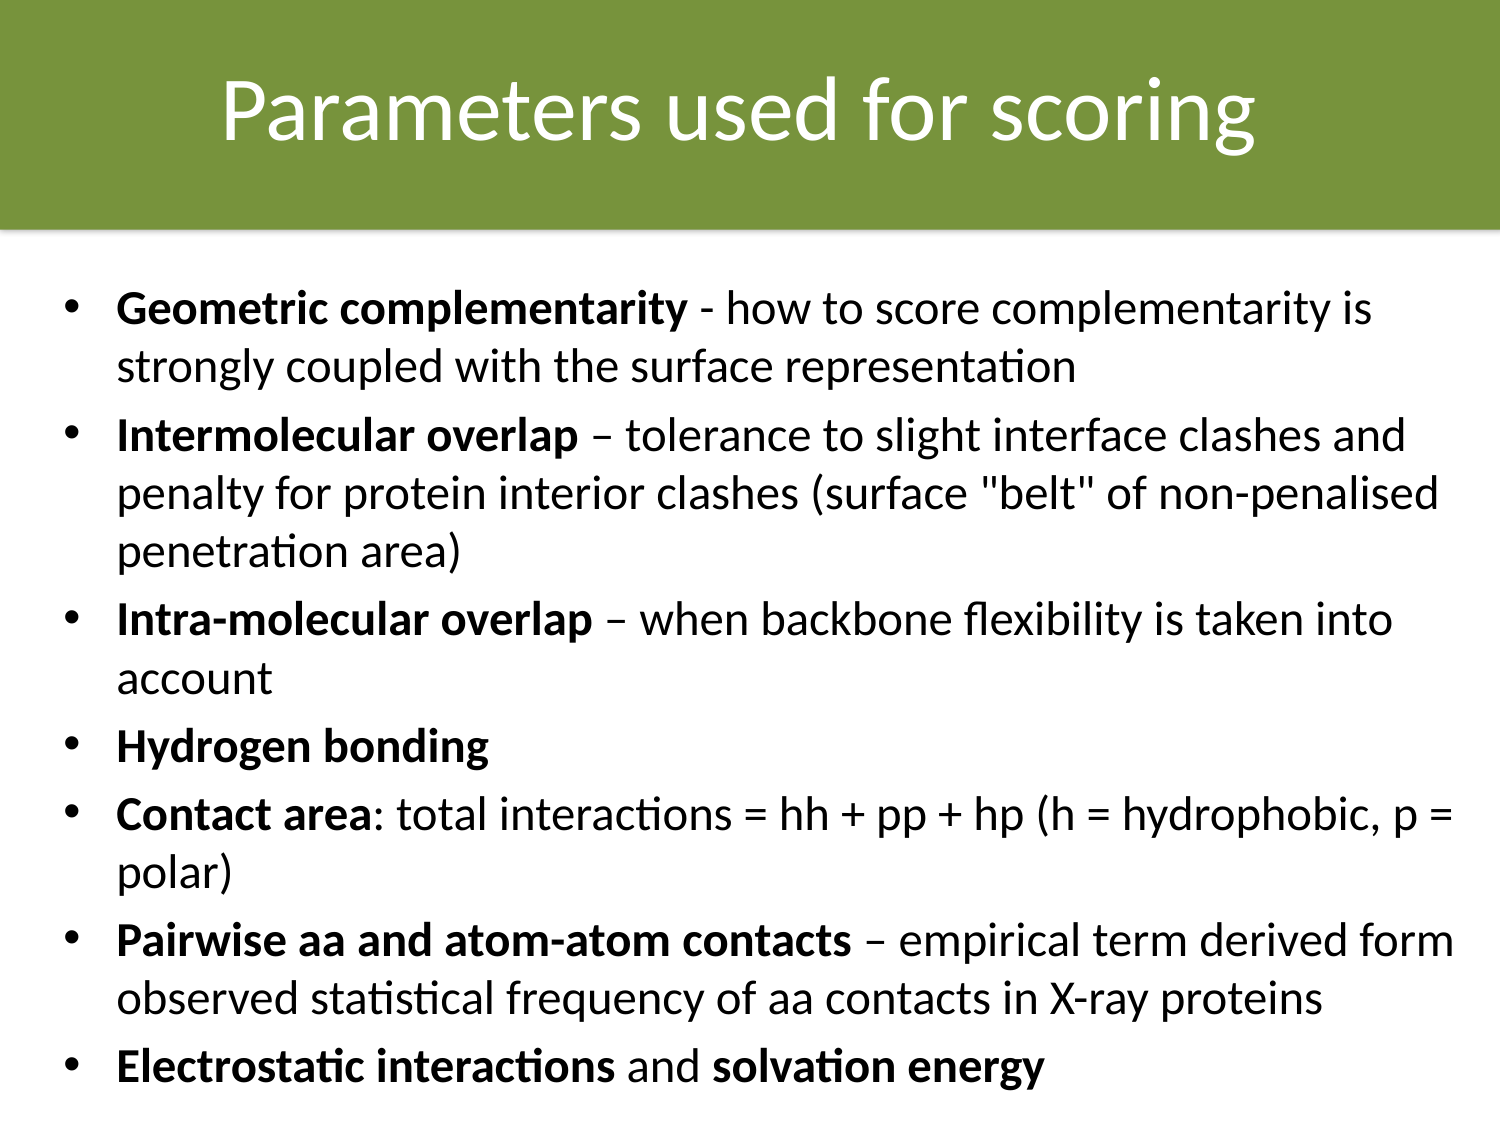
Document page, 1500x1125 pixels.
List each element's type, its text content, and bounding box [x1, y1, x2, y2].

title Parameters used for scoring [64, 10, 1415, 198]
list Geometric complementarity - how to score complementarity is strongly coupled with the surface representation Intermolecular overlap – tolerance to slight interface clashes and penalty for protein interior clashes (surface "belt" of non-penalised penetration area) Intra-molecular overlap – when backbone flexibility is taken into account Hydrogen bonding Contact area: total interactions = hh + pp + hp (h = hydrophobic, p = polar) Pairwise aa and atom-atom contacts – empirical term derived form observed statistical frequency of aa contacts in X-ray proteins Electrostatic interactions and solvation energy [48, 268, 1474, 1119]
text_box [0, 0, 1500, 230]
